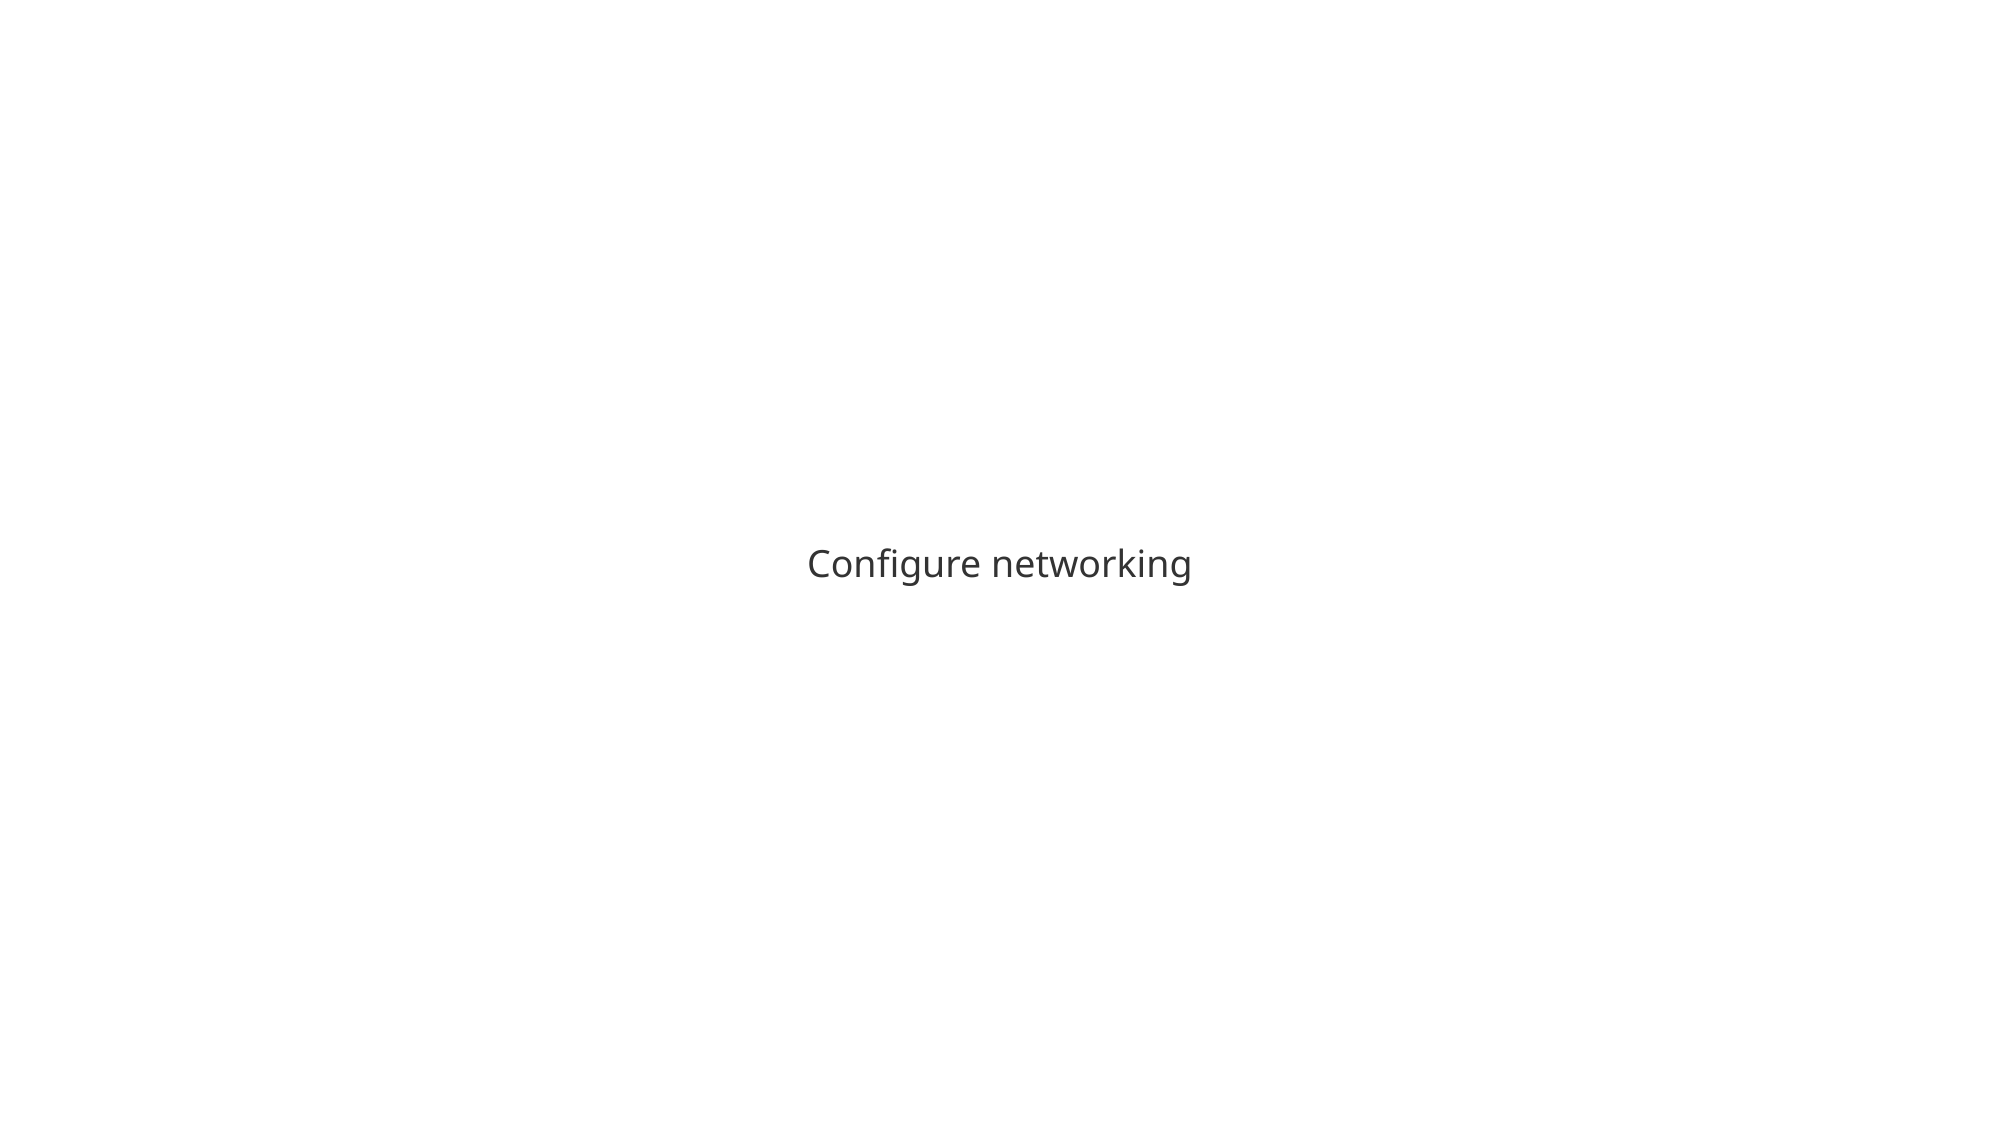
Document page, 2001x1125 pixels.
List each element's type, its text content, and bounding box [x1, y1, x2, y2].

text_box Configure networking [411, 532, 1589, 592]
